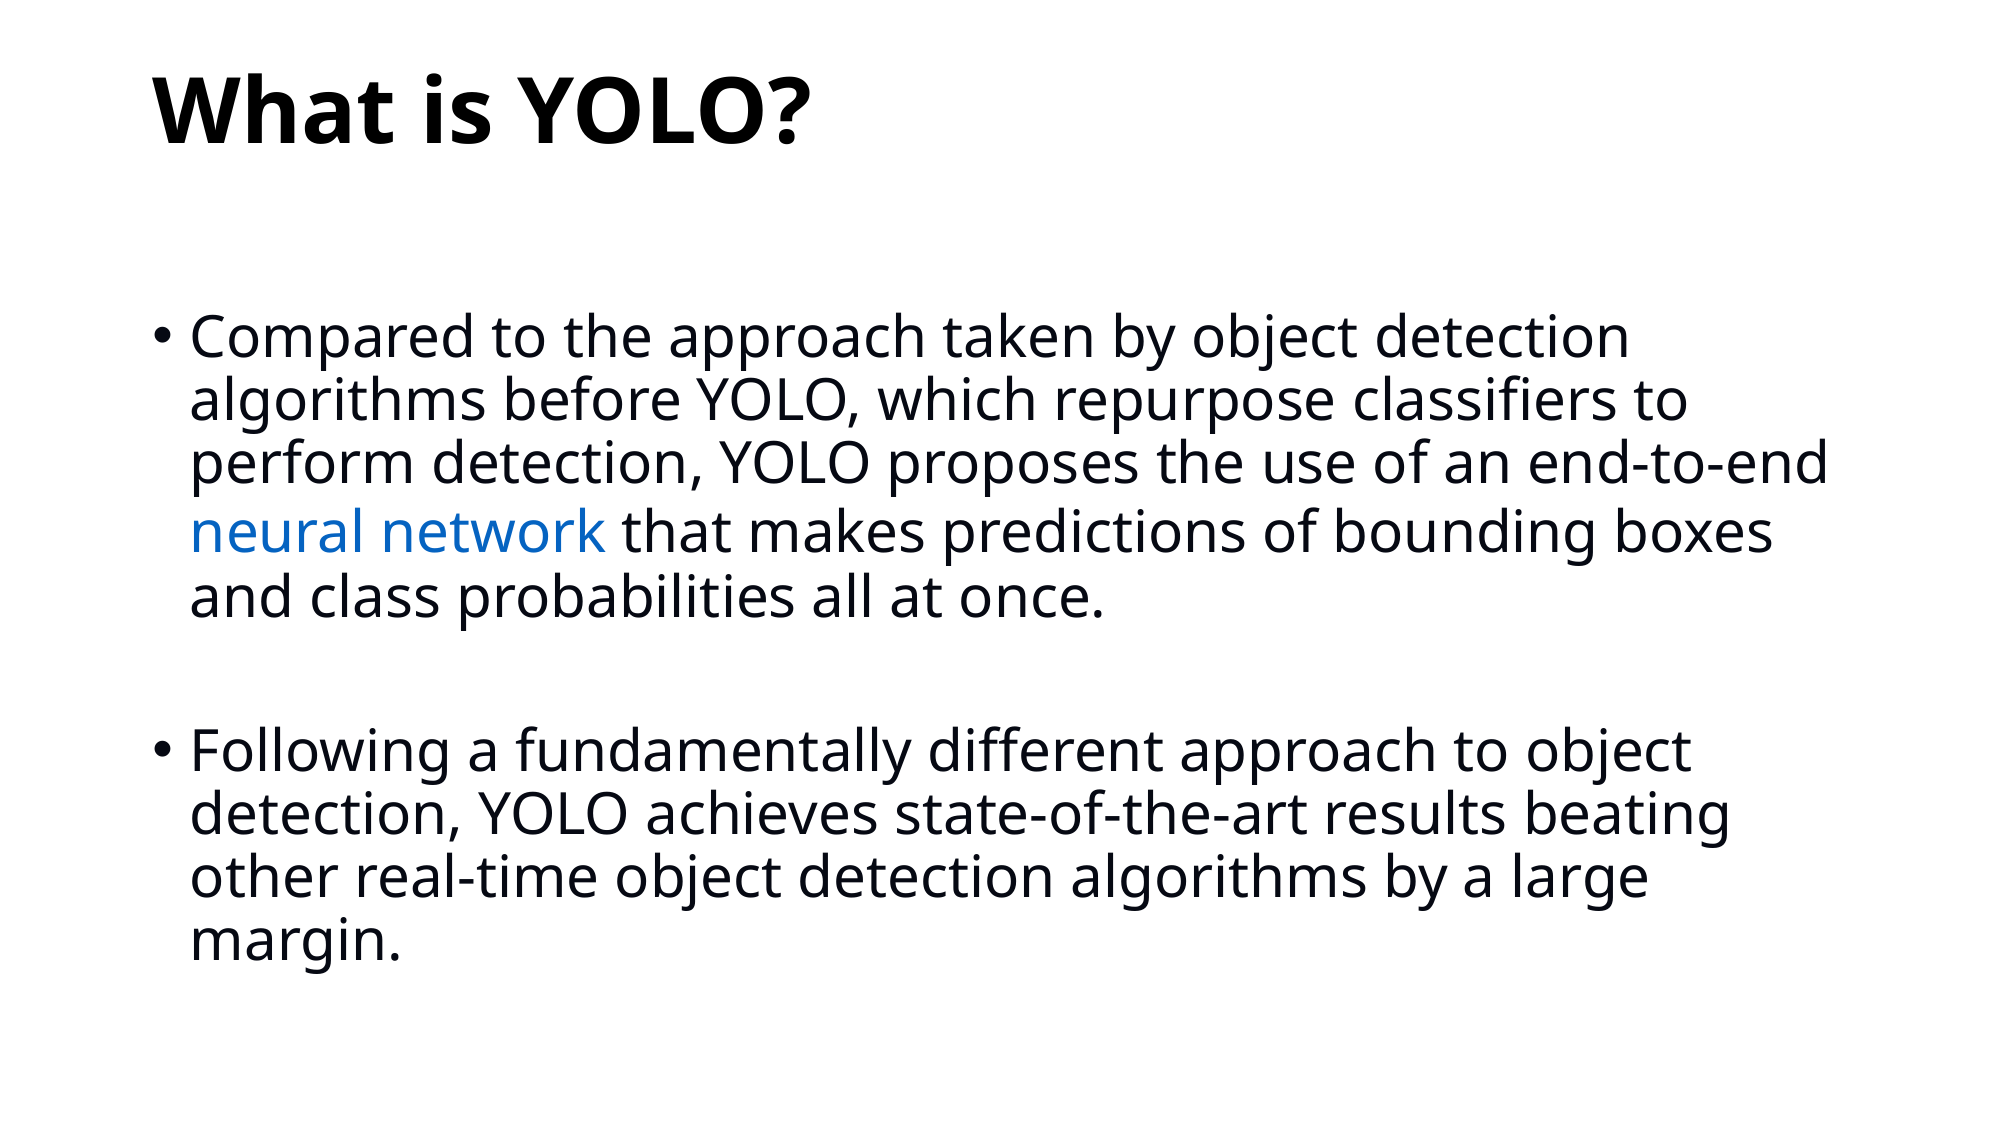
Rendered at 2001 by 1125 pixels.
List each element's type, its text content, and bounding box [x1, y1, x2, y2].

title What is YOLO? [137, 59, 1863, 278]
list Compared to the approach taken by object detection algorithms before YOLO, which repurpose classifiers to perform detection, YOLO proposes the use of an end-to-end neural network that makes predictions of bounding boxes and class probabilities all at once. Following a fundamentally different approach to object detection, YOLO achieves state-of-the-art results beating other real-time object detection algorithms by a large margin. [137, 299, 1863, 1014]
